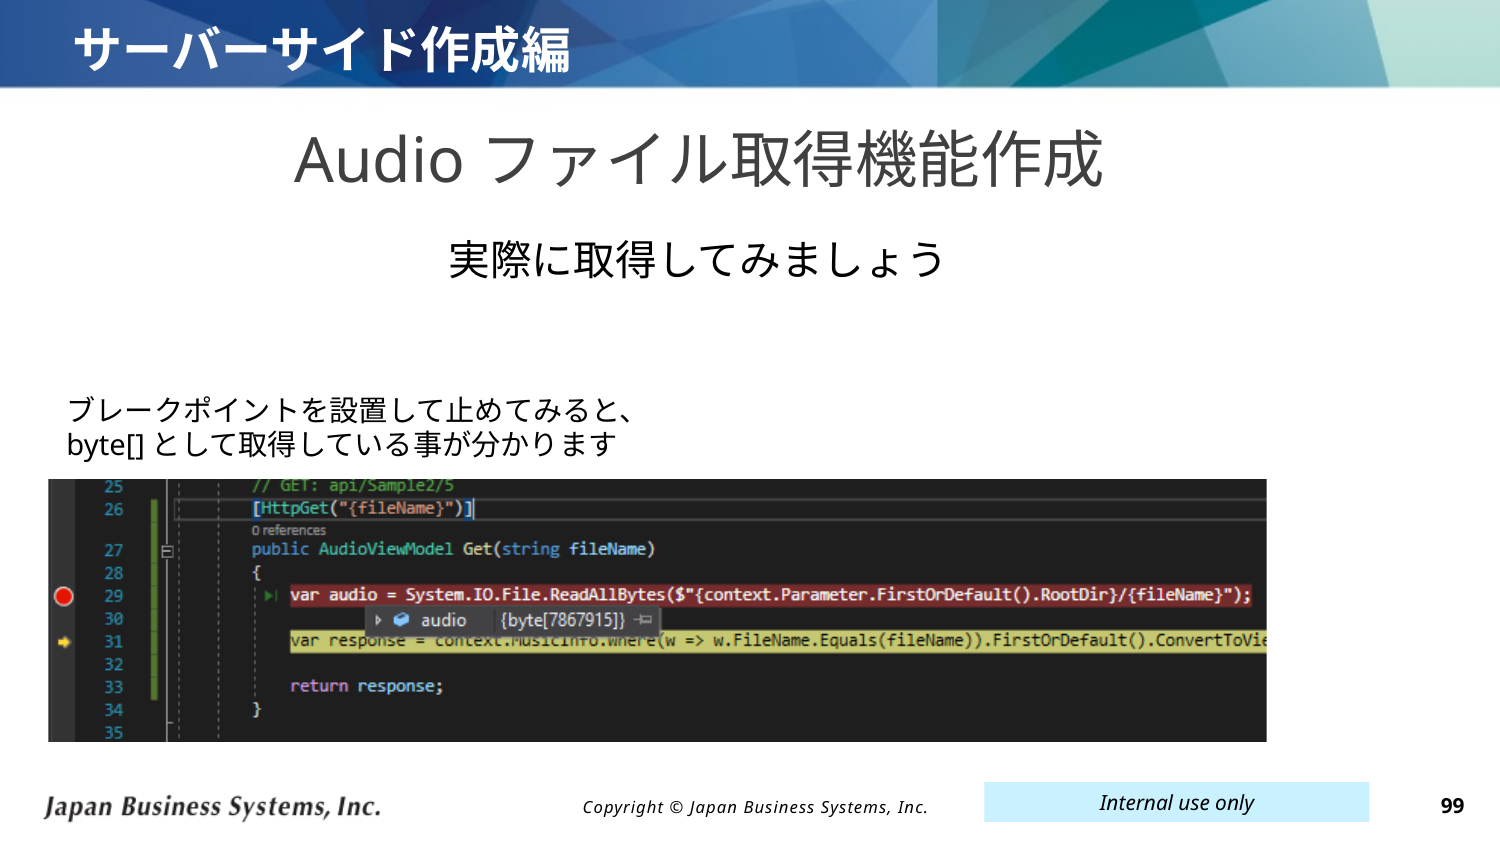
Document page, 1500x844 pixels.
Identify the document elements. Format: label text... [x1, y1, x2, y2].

text_box Audioファイル取得機能作成 [279, 112, 1145, 193]
title サーバーサイド作成編 [57, 10, 1441, 79]
text_box ブレークポイントを設置して止めてみると、 byte[]として取得している事が分かります [51, 384, 665, 470]
picture [0, 0, 1500, 844]
text_box 実際に取得してみましょう [433, 225, 964, 291]
